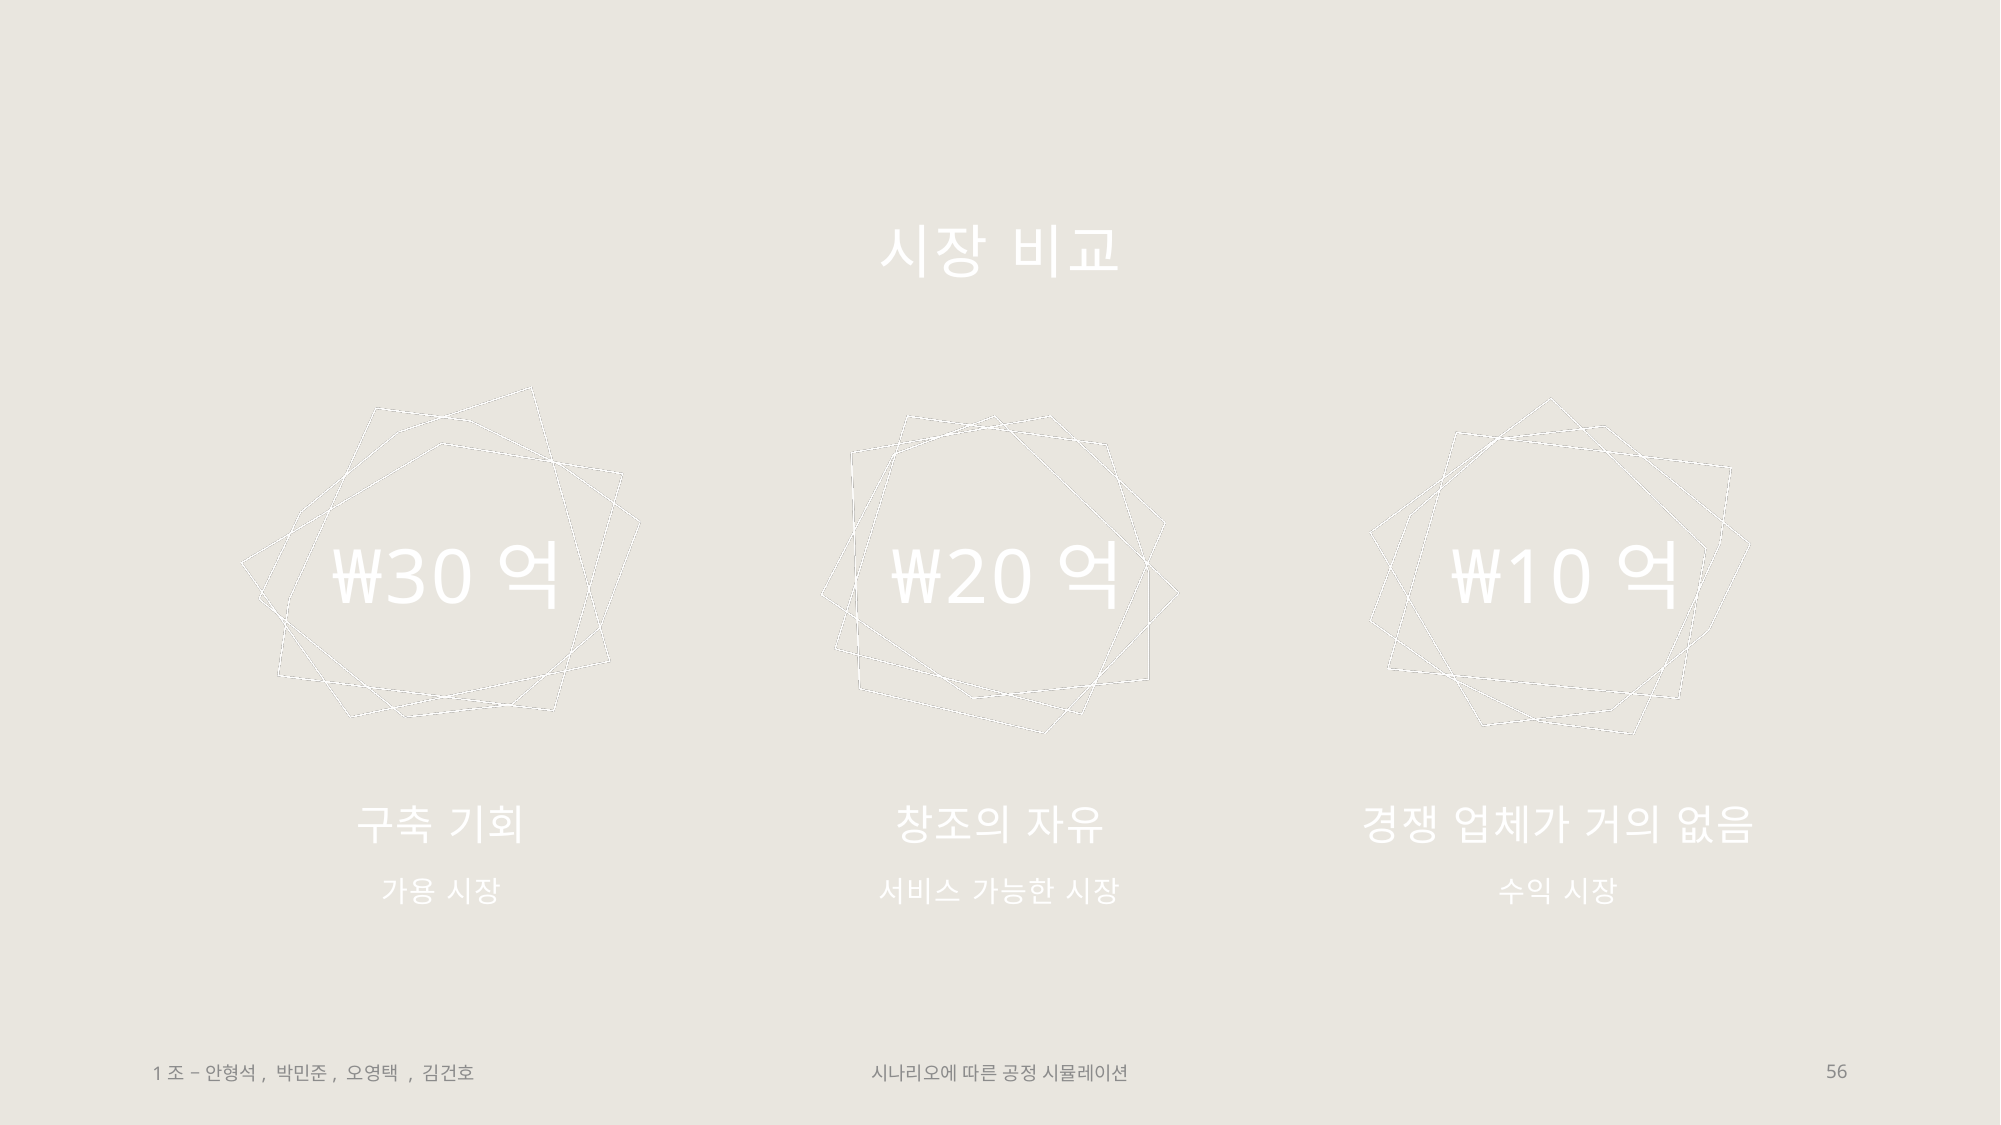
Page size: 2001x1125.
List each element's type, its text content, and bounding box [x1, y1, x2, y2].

list 수익 시장 [1302, 866, 1815, 943]
slide_number 1조 – 안형석, 박민준, 오영택 , 김건호 [137, 1042, 588, 1103]
title 시장 비교 [309, 146, 1691, 364]
list ₩20억 [868, 511, 1148, 647]
list 서비스 가능한 시장 [742, 866, 1258, 943]
list ₩10억 [1428, 511, 1707, 647]
picture [820, 415, 1180, 734]
list 가용 시장 [185, 866, 698, 943]
list 경쟁 업체가 거의 없음 [1302, 791, 1815, 866]
picture [240, 386, 641, 718]
list ₩30억 [309, 511, 588, 647]
slide_number 56 [1412, 1042, 1863, 1103]
picture [1369, 397, 1751, 735]
list 창조의 자유 [742, 791, 1258, 866]
footer 시나리오에 따른 공정 시뮬레이션 [662, 1042, 1338, 1103]
list 구축 기회 [185, 791, 698, 866]
